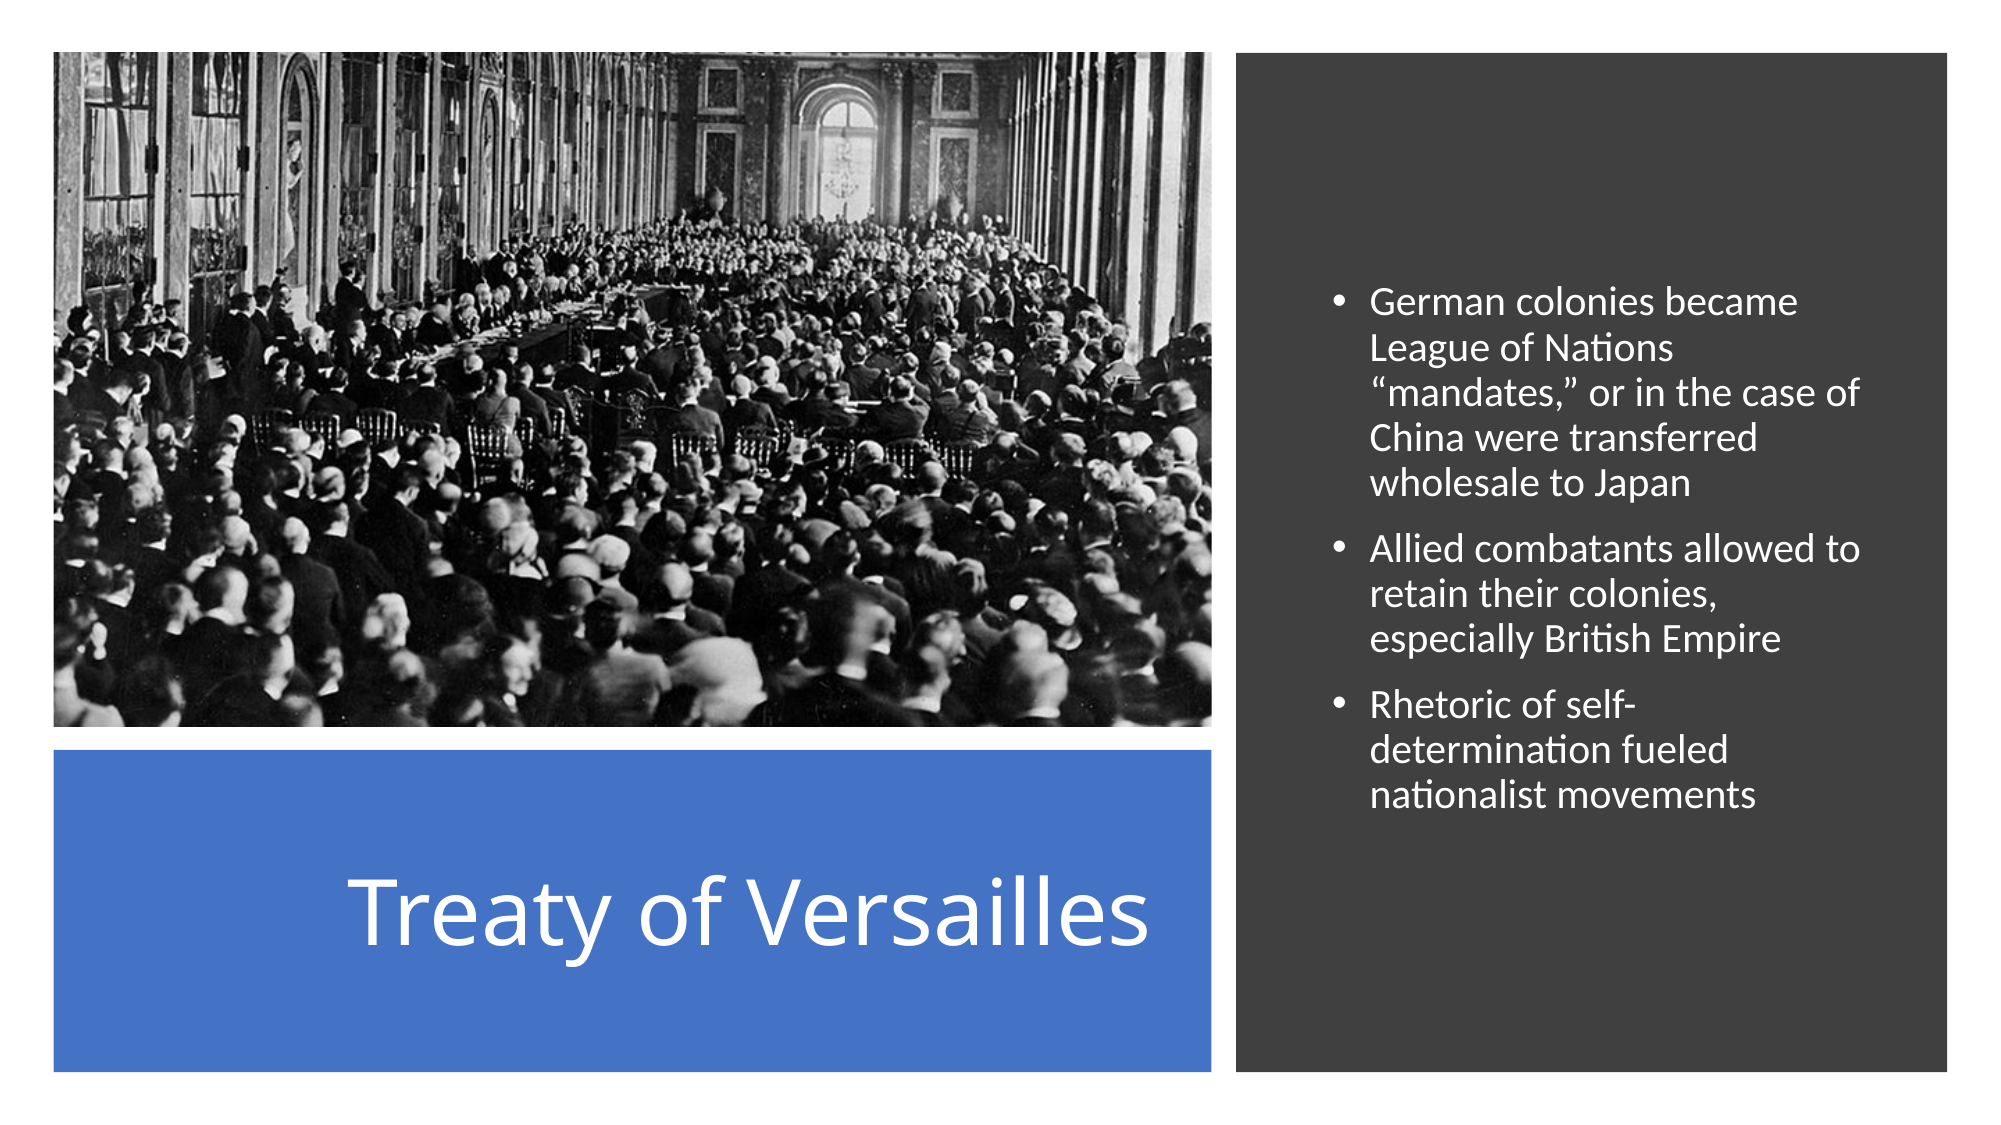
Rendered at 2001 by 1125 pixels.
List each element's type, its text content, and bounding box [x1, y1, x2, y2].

title Treaty of Versailles [85, 782, 1168, 1049]
text_box [53, 749, 1212, 1073]
text_box [1235, 52, 1948, 1073]
list German colonies became League of Nations “mandates,” or in the case of China were transferred wholesale to Japan Allied combatants allowed to retain their colonies, especially British Empire Rhetoric of self-determination fueled nationalist movements [1317, 150, 1879, 947]
picture [53, 52, 1212, 727]
